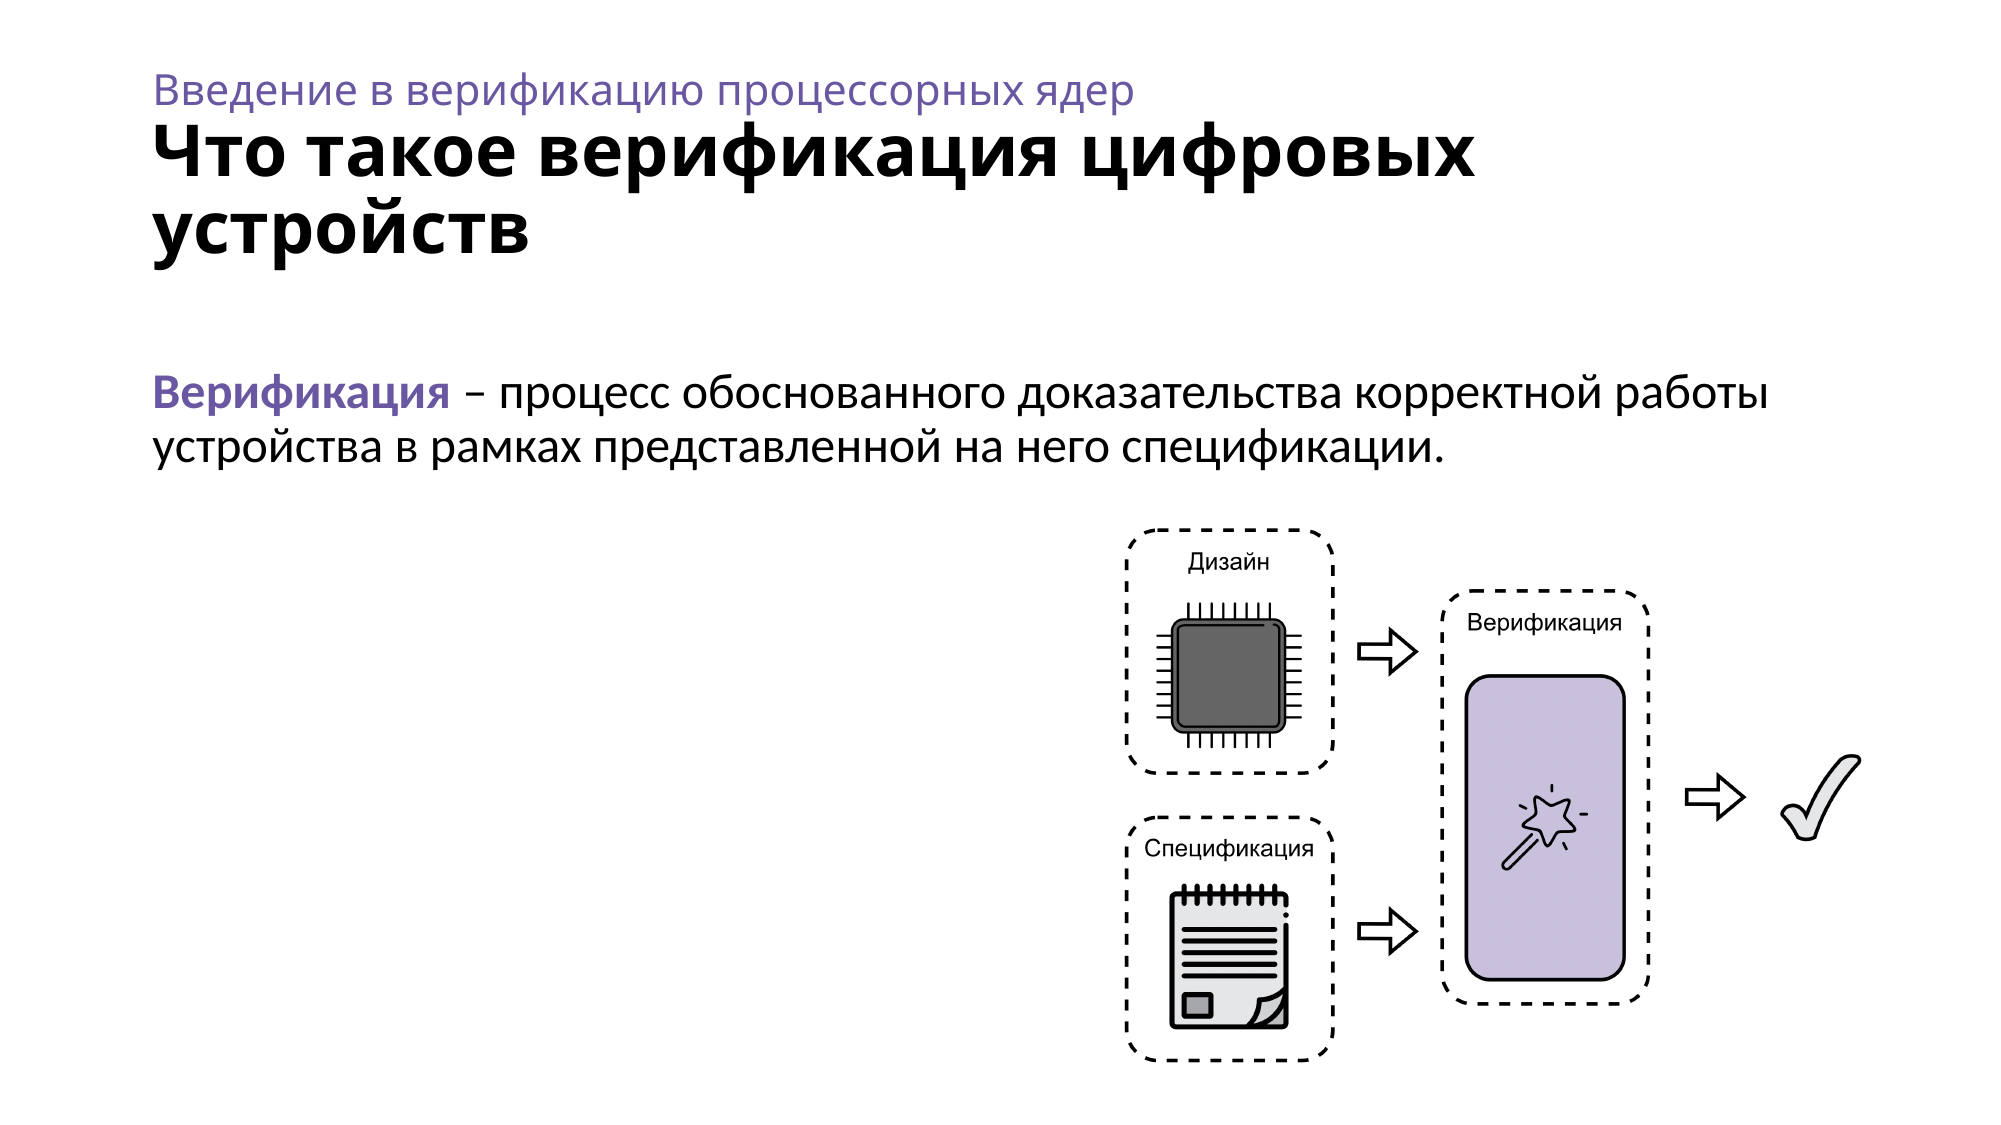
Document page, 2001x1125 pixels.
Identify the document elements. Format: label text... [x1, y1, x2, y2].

text_box Верификация – процесс обоснованного доказательства корректной работы устройства в рамках представленной на него спецификации. [137, 277, 1863, 992]
title Введение в верификацию процессорных ядер Что такое верификация цифровых устройств [137, 59, 1863, 277]
picture [1123, 527, 1864, 1066]
